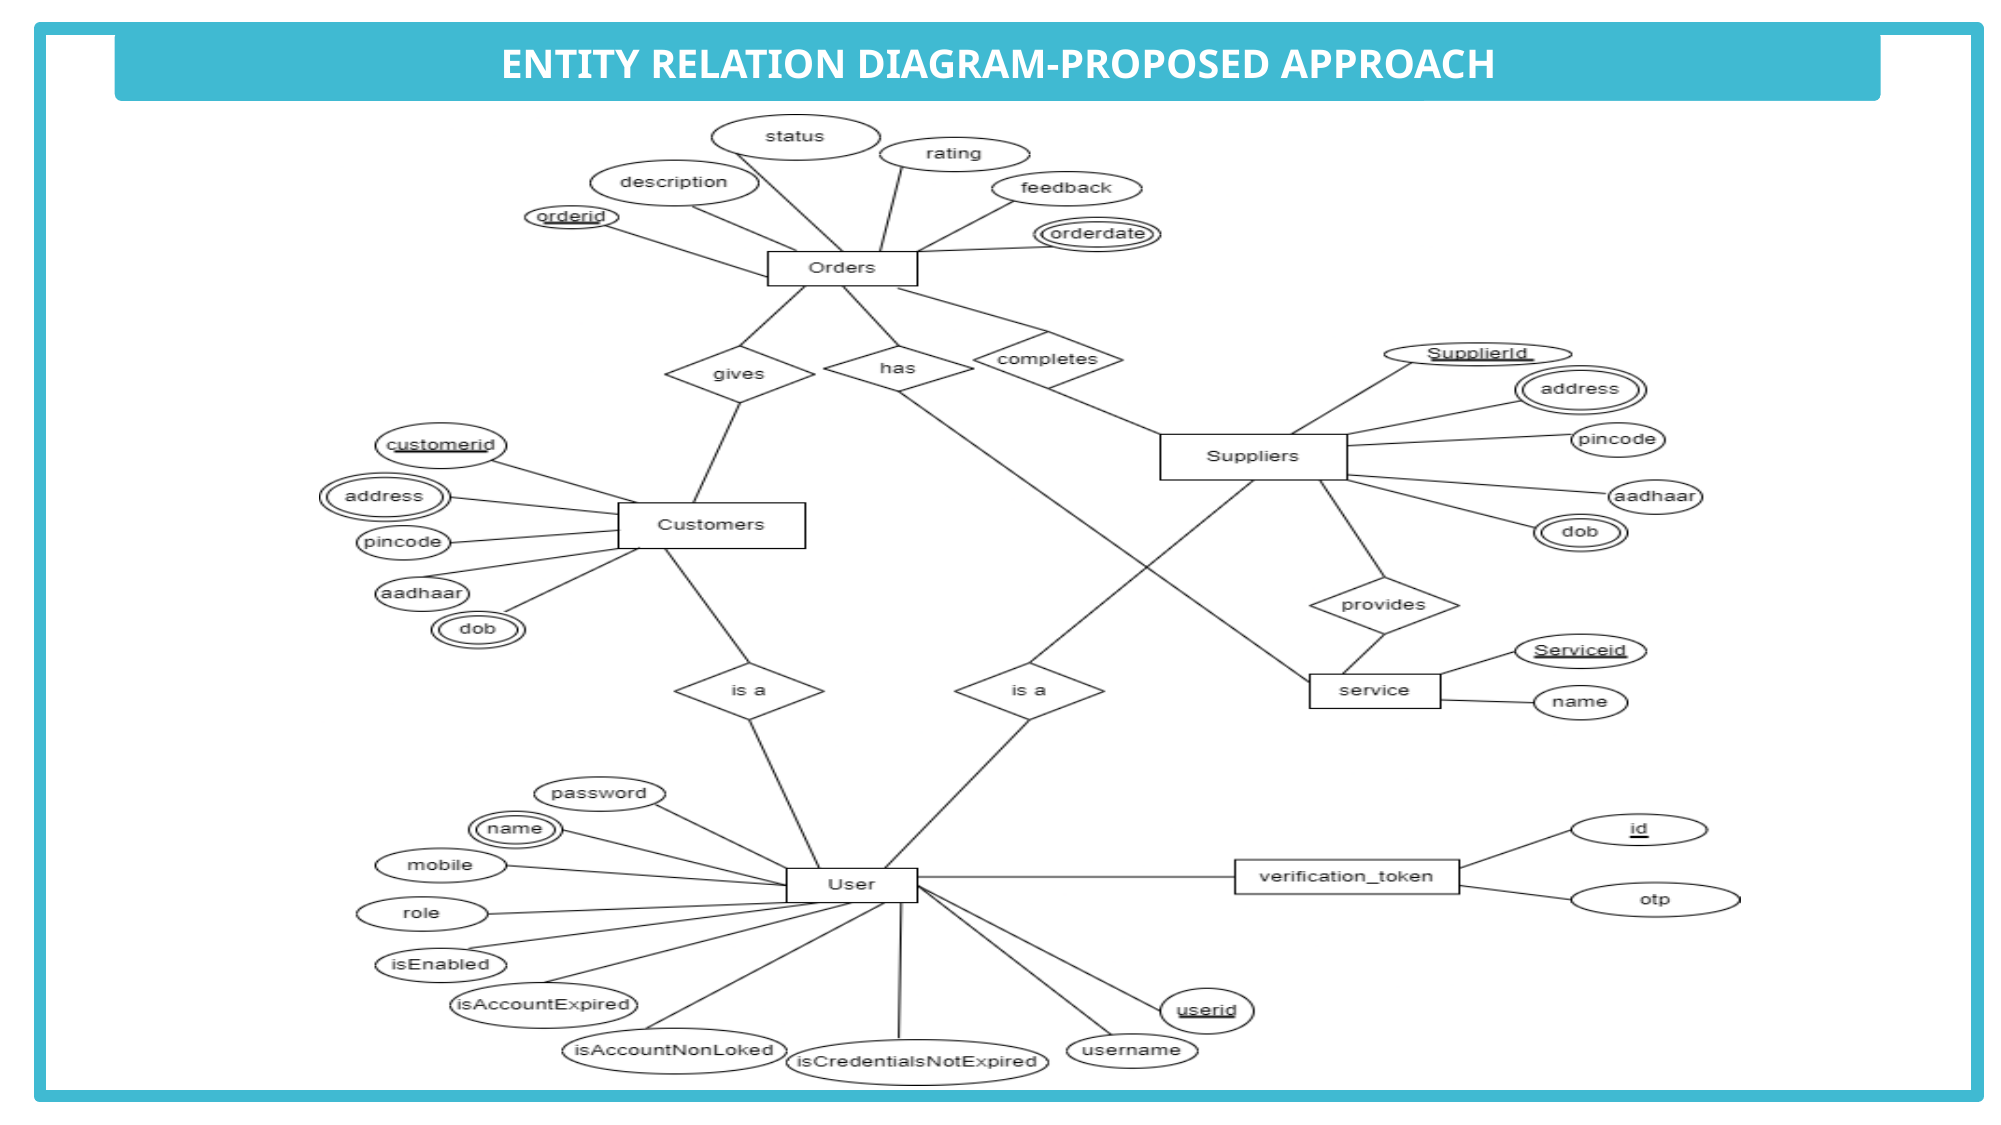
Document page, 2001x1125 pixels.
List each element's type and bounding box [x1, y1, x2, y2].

text_box [111, 28, 1882, 103]
picture [319, 113, 1741, 1086]
text_box [39, 28, 1979, 1097]
